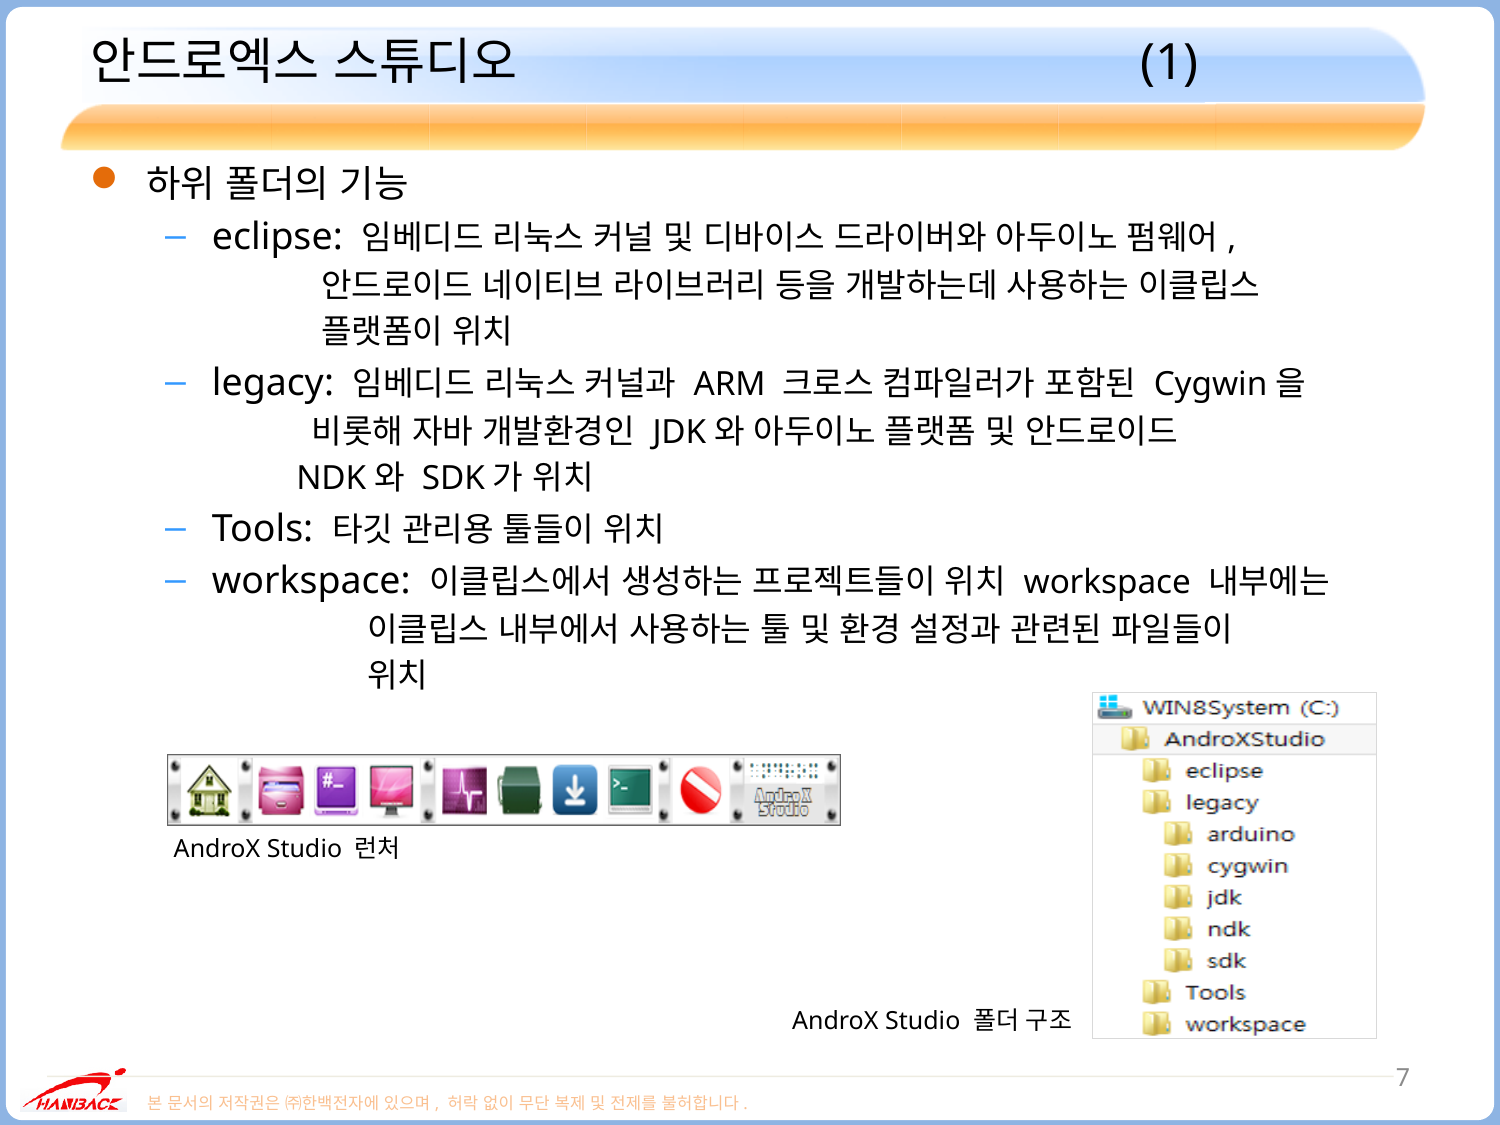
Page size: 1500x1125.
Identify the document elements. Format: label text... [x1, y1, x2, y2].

list 하위 폴더의 기능 eclipse: 임베디드 리눅스 커널 및 디바이스 드라이버와 아두이노 펌웨어, 안드로이드 네이티브 라이브러리 등을 개발하는데 사용하는 이클립스 플랫폼이 위치 legacy: 임베디드 리눅스 커널과 ARM 크로스 컴파일러가 포함된 Cygwin을 비롯해 자바 개발환경인 JDK와 아두이노 플랫폼 및 안드로이드 NDK와 SDK가 위치 Tools: 타깃 관리용 툴들이 위치 workspace: 이클립스에서 생성하는 프로젝트들이 위치 workspace 내부에는 이클립스 내부에서 사용하는 툴 및 환경 설정과 관련된 파일들이 위치 [75, 152, 1425, 1055]
picture [166, 754, 841, 826]
slide_number 7 [1074, 1055, 1425, 1103]
picture [58, 23, 1430, 151]
title 안드로엑스 스튜디오 (1) [75, 11, 1425, 108]
picture [20, 1066, 127, 1112]
picture [1092, 692, 1377, 1039]
text_box AndroX Studio 런처 [159, 825, 416, 871]
text_box AndroX Studio 폴더 구조 [777, 996, 1088, 1042]
